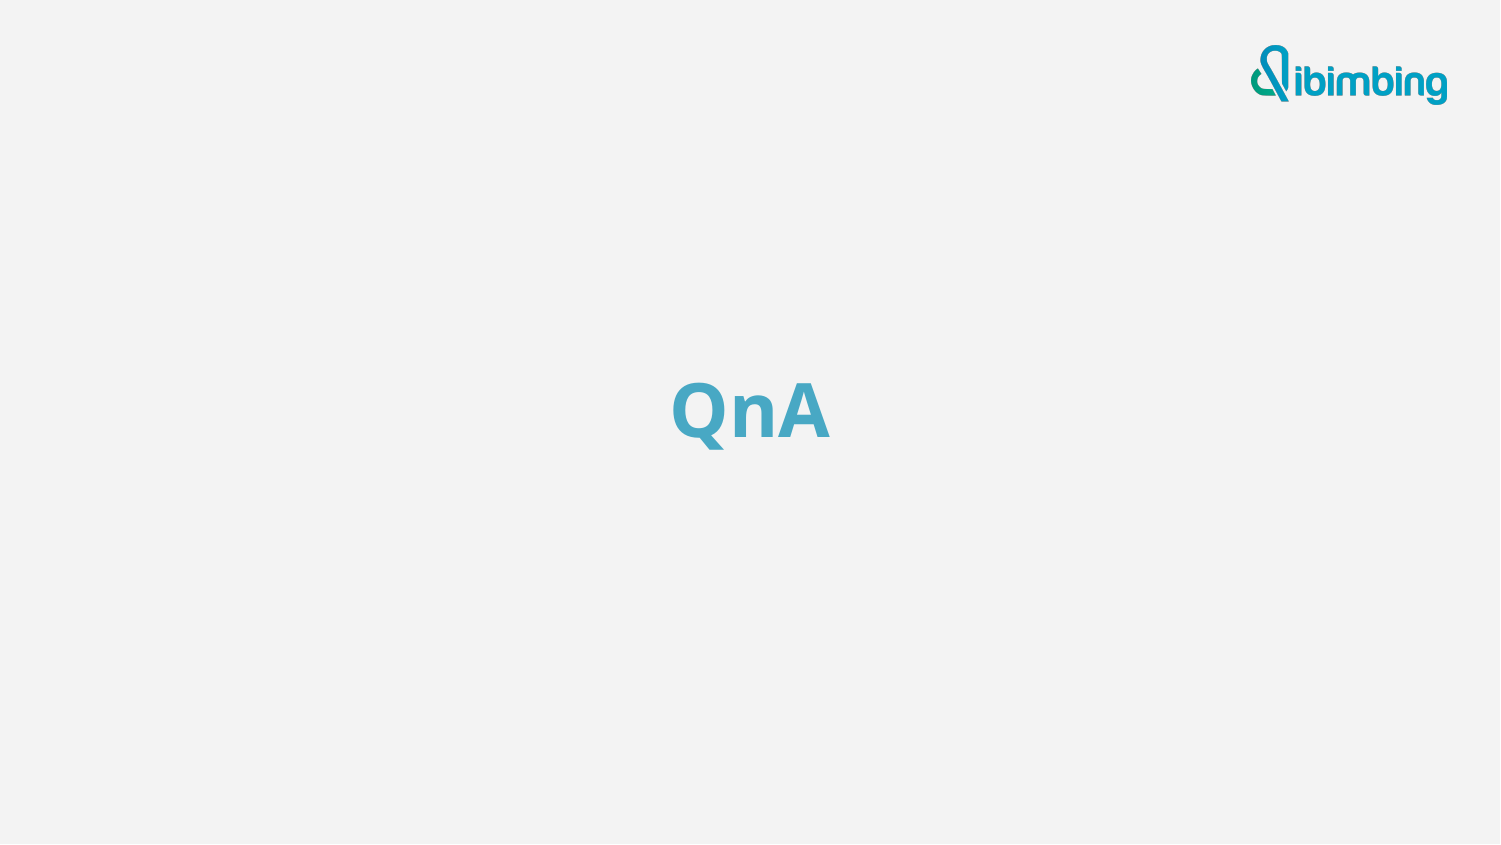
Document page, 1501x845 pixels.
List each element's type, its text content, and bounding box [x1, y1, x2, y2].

picture [1251, 44, 1447, 105]
picture [1433, 78, 1441, 90]
text_box QnA [189, 347, 1311, 454]
